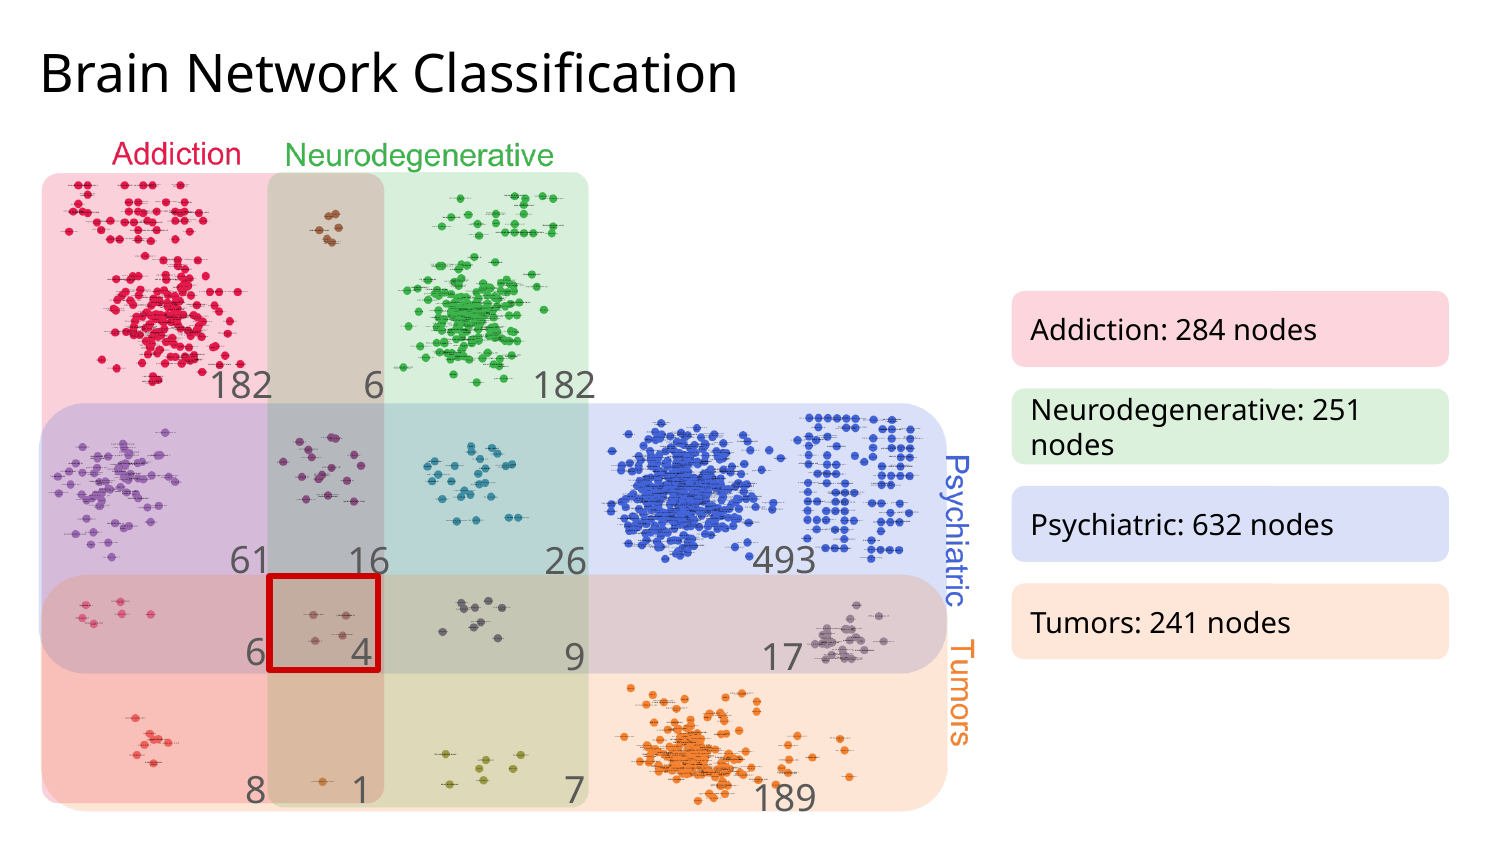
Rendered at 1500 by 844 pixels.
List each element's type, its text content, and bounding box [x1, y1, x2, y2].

text_box Tumors: 241 nodes [1036, 583, 1449, 660]
text_box Neurodegenerative: 251 nodes [1036, 388, 1449, 465]
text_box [0, 95, 1032, 844]
title Brain Network Classification [24, 24, 1423, 119]
text_box Addiction: 284 nodes [1036, 290, 1449, 367]
text_box Psychiatric: 632 nodes [1036, 485, 1449, 562]
